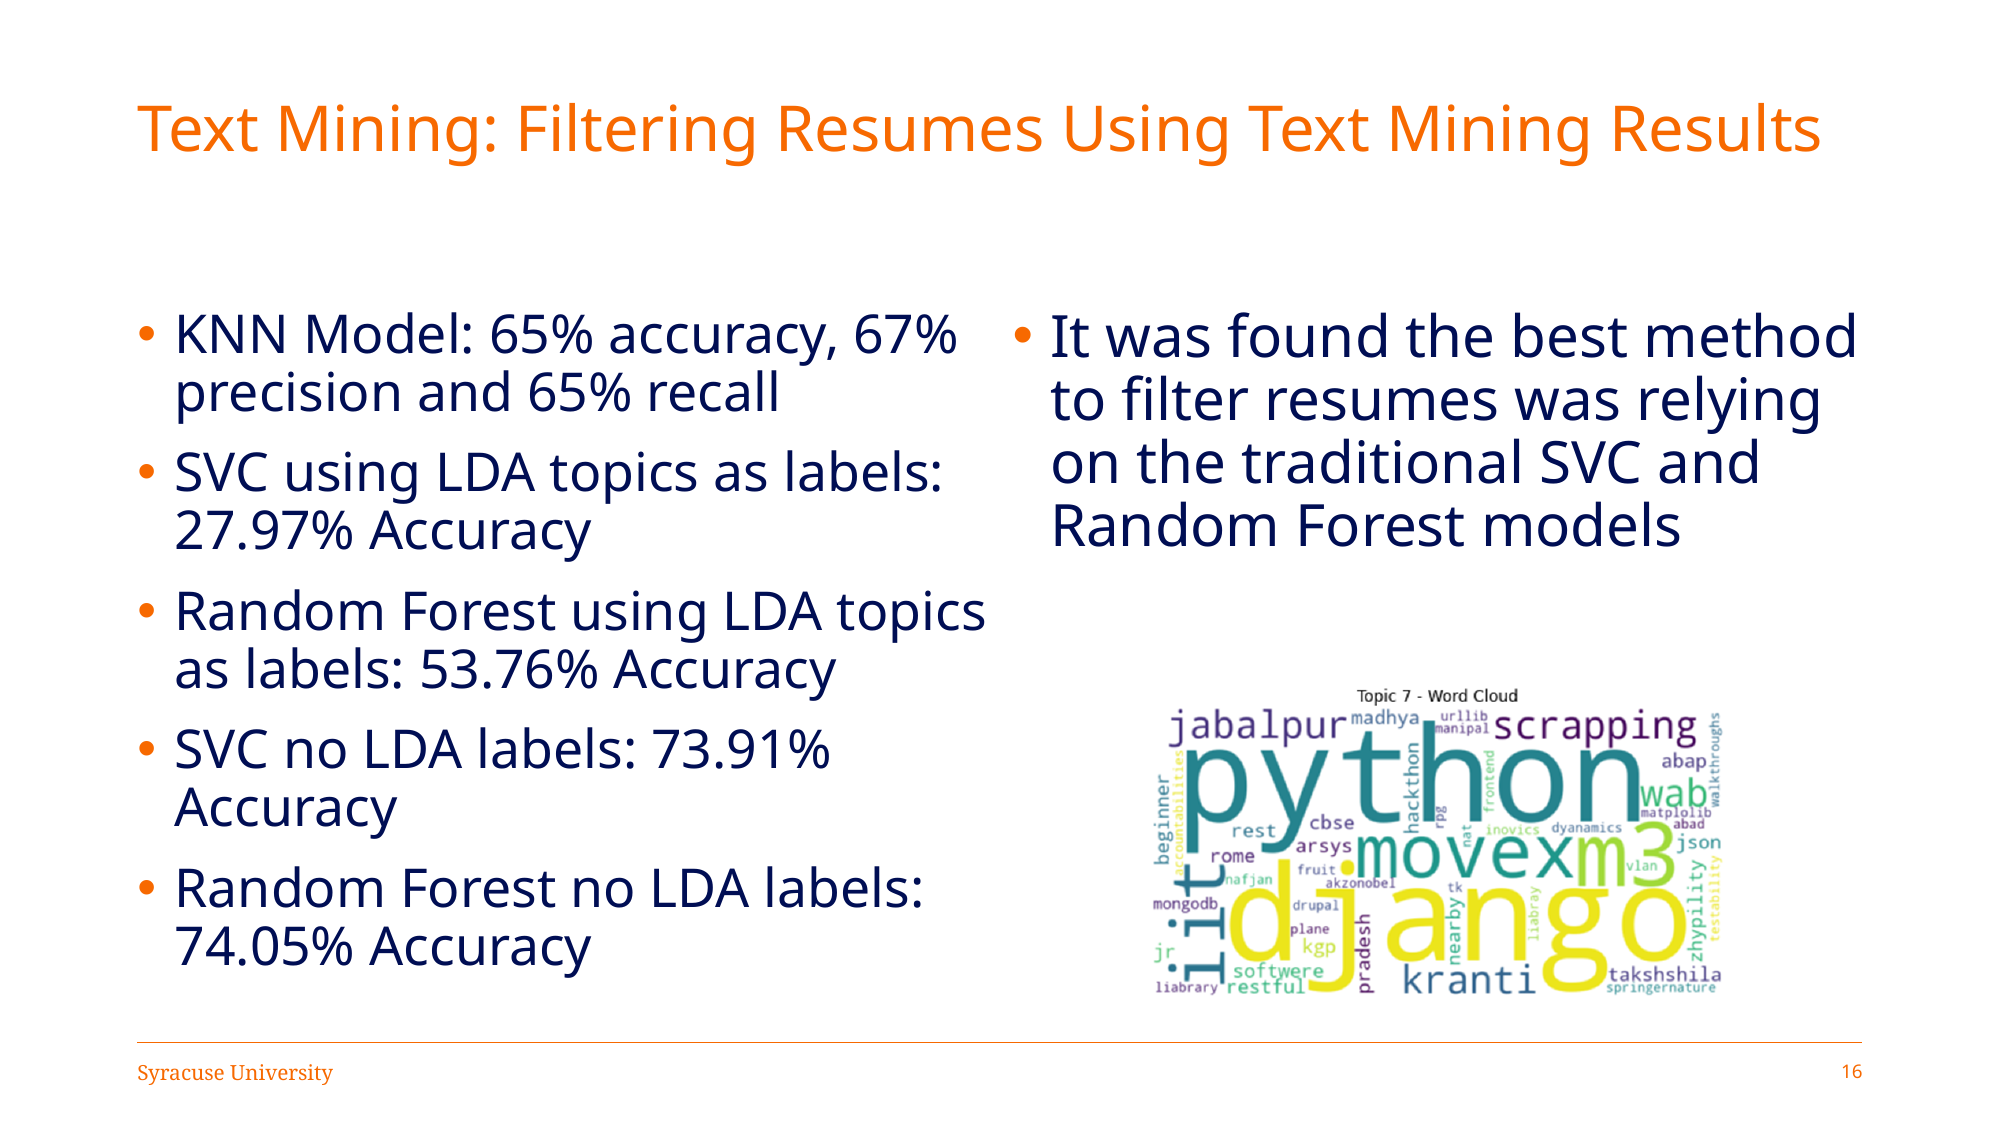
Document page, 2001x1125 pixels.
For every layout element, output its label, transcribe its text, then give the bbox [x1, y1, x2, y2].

list KNN Model: 65% accuracy, 67% precision and 65% recall SVC using LDA topics as labels: 27.97% Accuracy Random Forest using LDA topics as labels: 53.76% Accuracy SVC no LDA labels: 73.91% Accuracy Random Forest no LDA labels: 74.05% Accuracy [137, 299, 988, 1014]
title Text Mining: Filtering Resumes Using Text Mining Results [137, 59, 1863, 278]
picture [1142, 679, 1733, 1005]
list It was found the best method to filter resumes was relying on the traditional SVC and Random Forest models [1012, 299, 1863, 1014]
